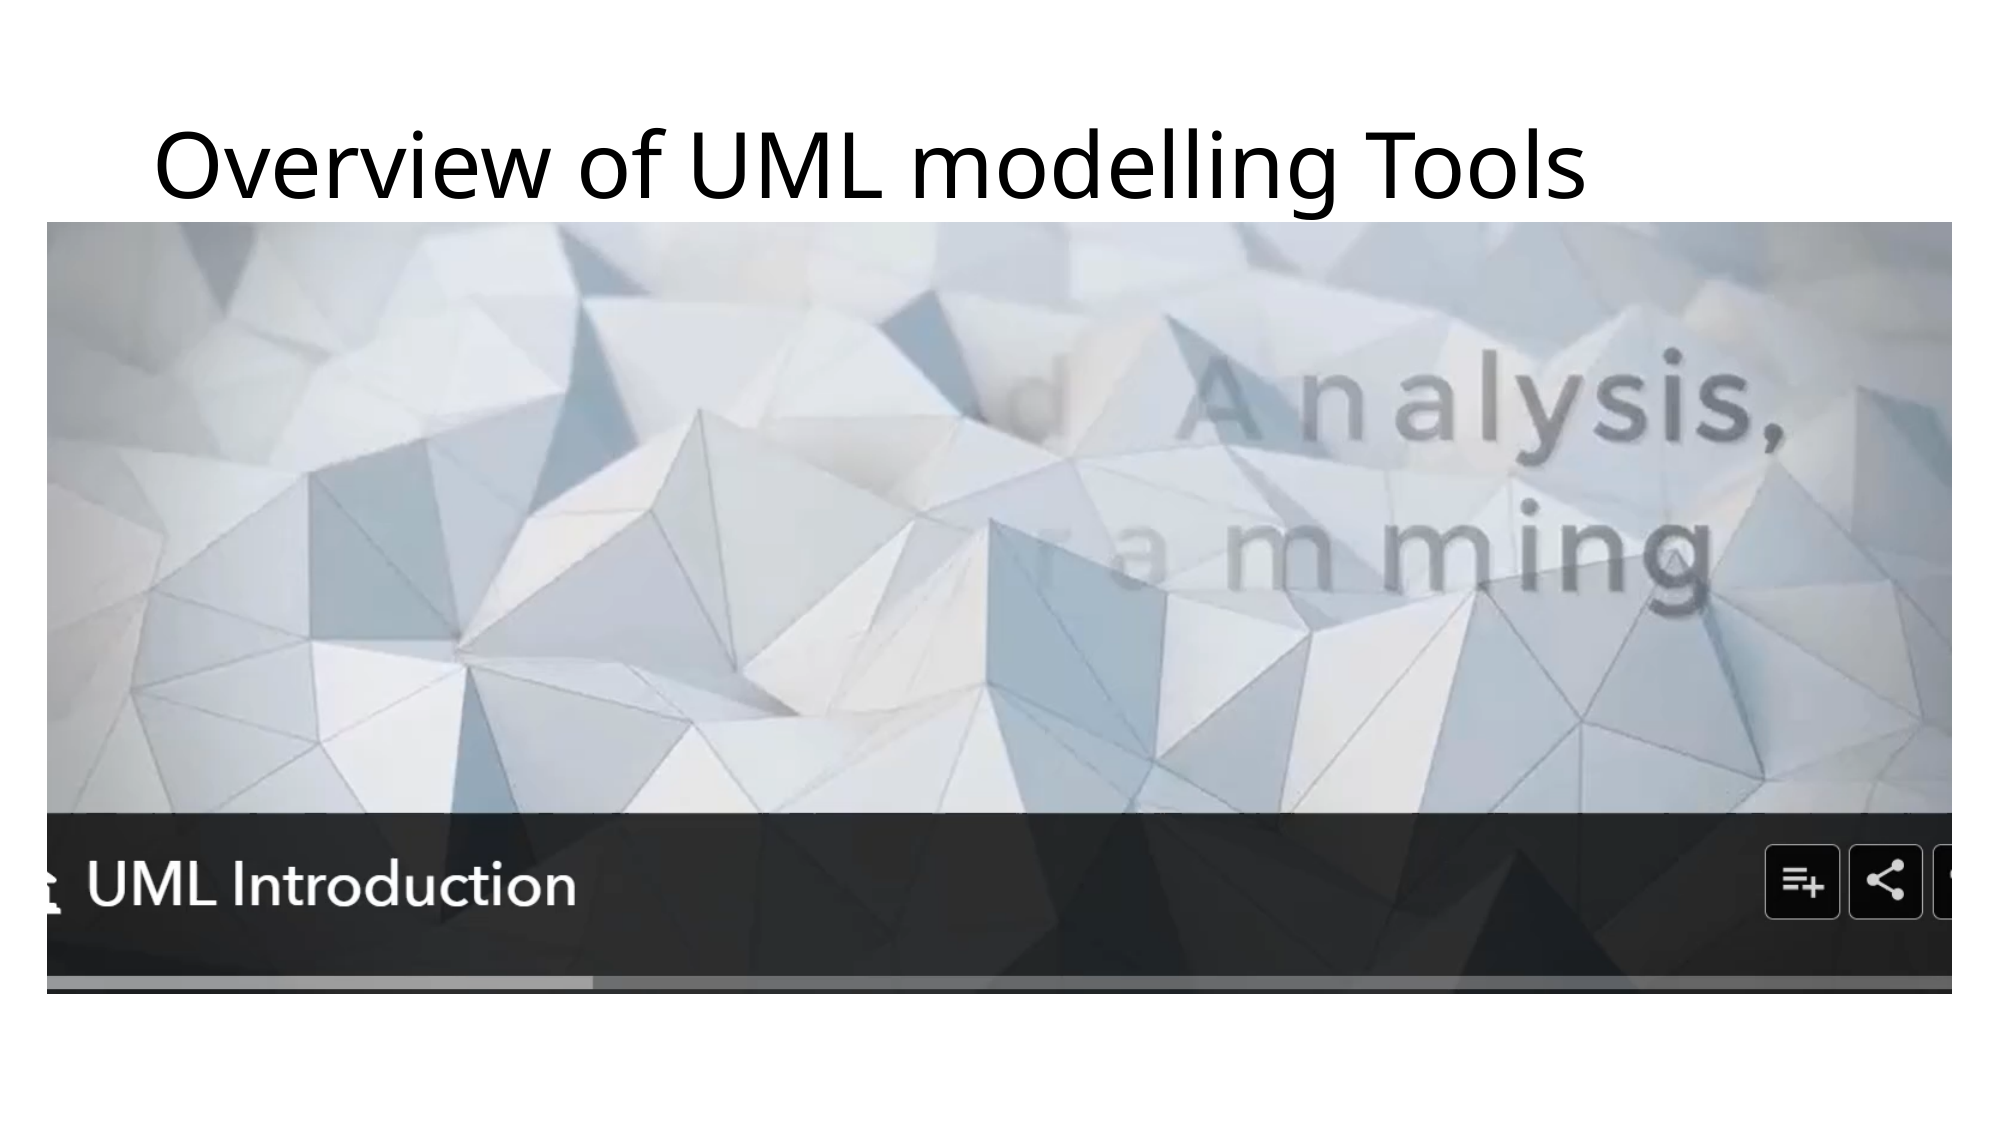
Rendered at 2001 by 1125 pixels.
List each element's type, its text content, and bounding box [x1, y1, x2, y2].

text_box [46, 221, 1954, 996]
title Overview of UML modelling Tools [137, 59, 1863, 221]
